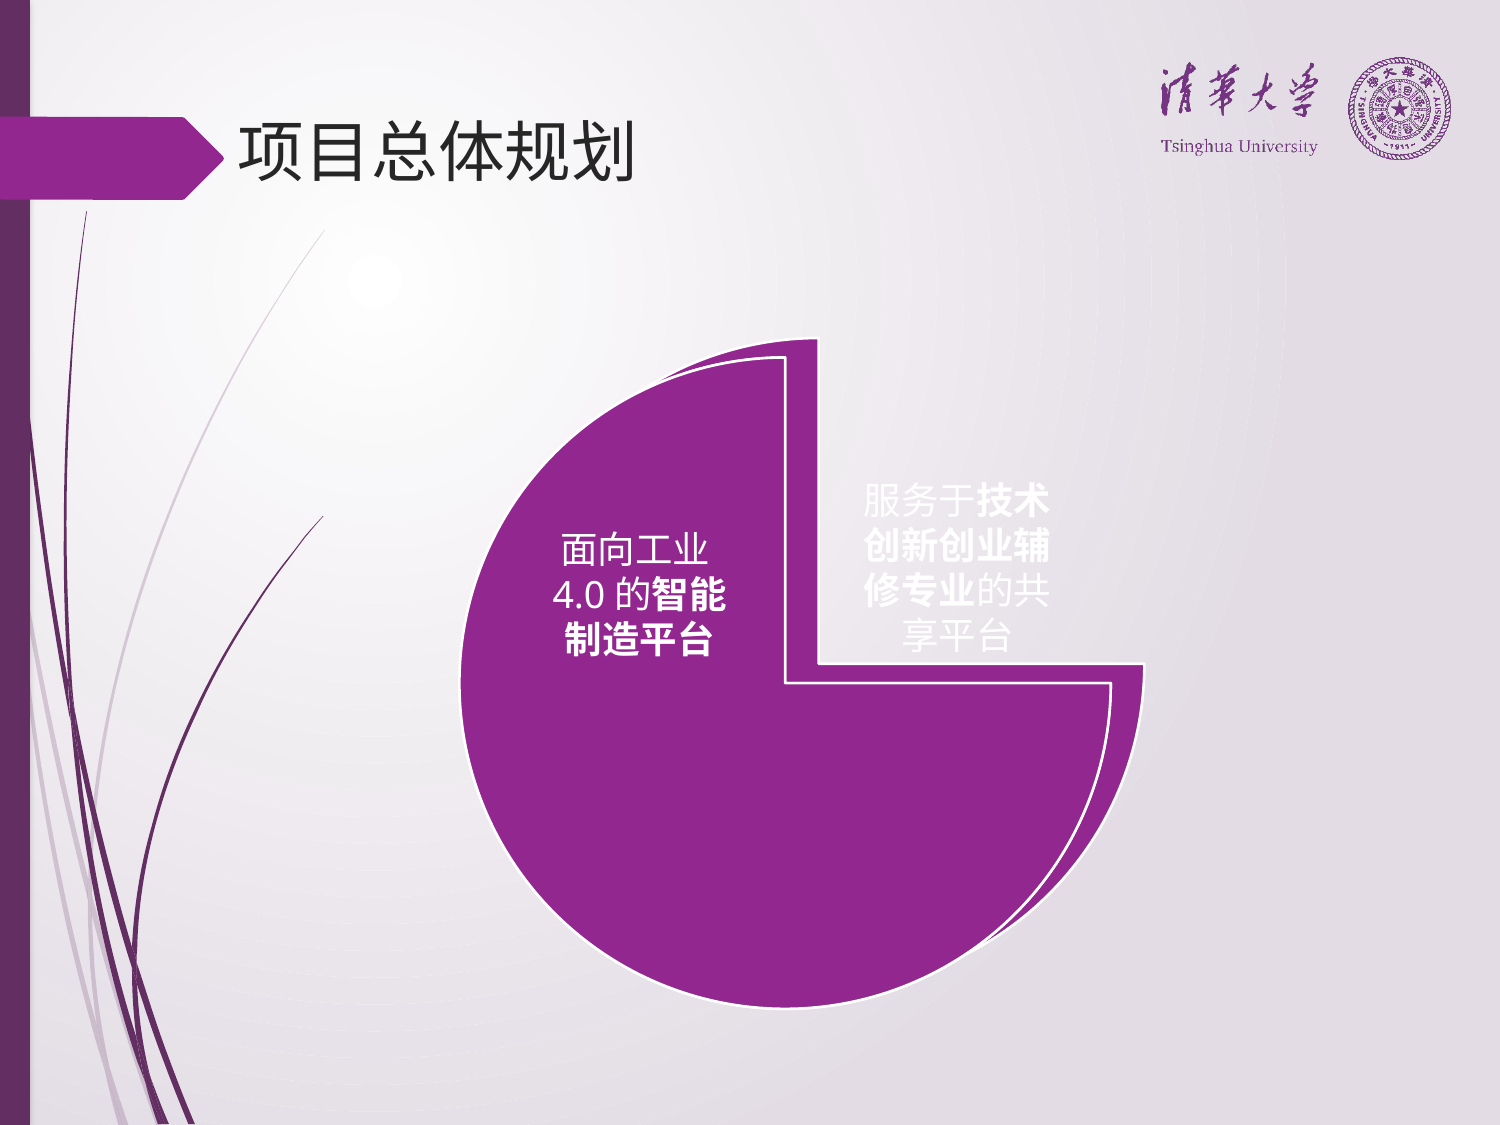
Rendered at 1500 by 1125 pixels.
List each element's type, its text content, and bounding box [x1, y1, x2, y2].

title 项目总体规划 [222, 102, 1400, 313]
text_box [249, 242, 1321, 1019]
picture [1348, 57, 1451, 160]
picture [1161, 62, 1318, 102]
